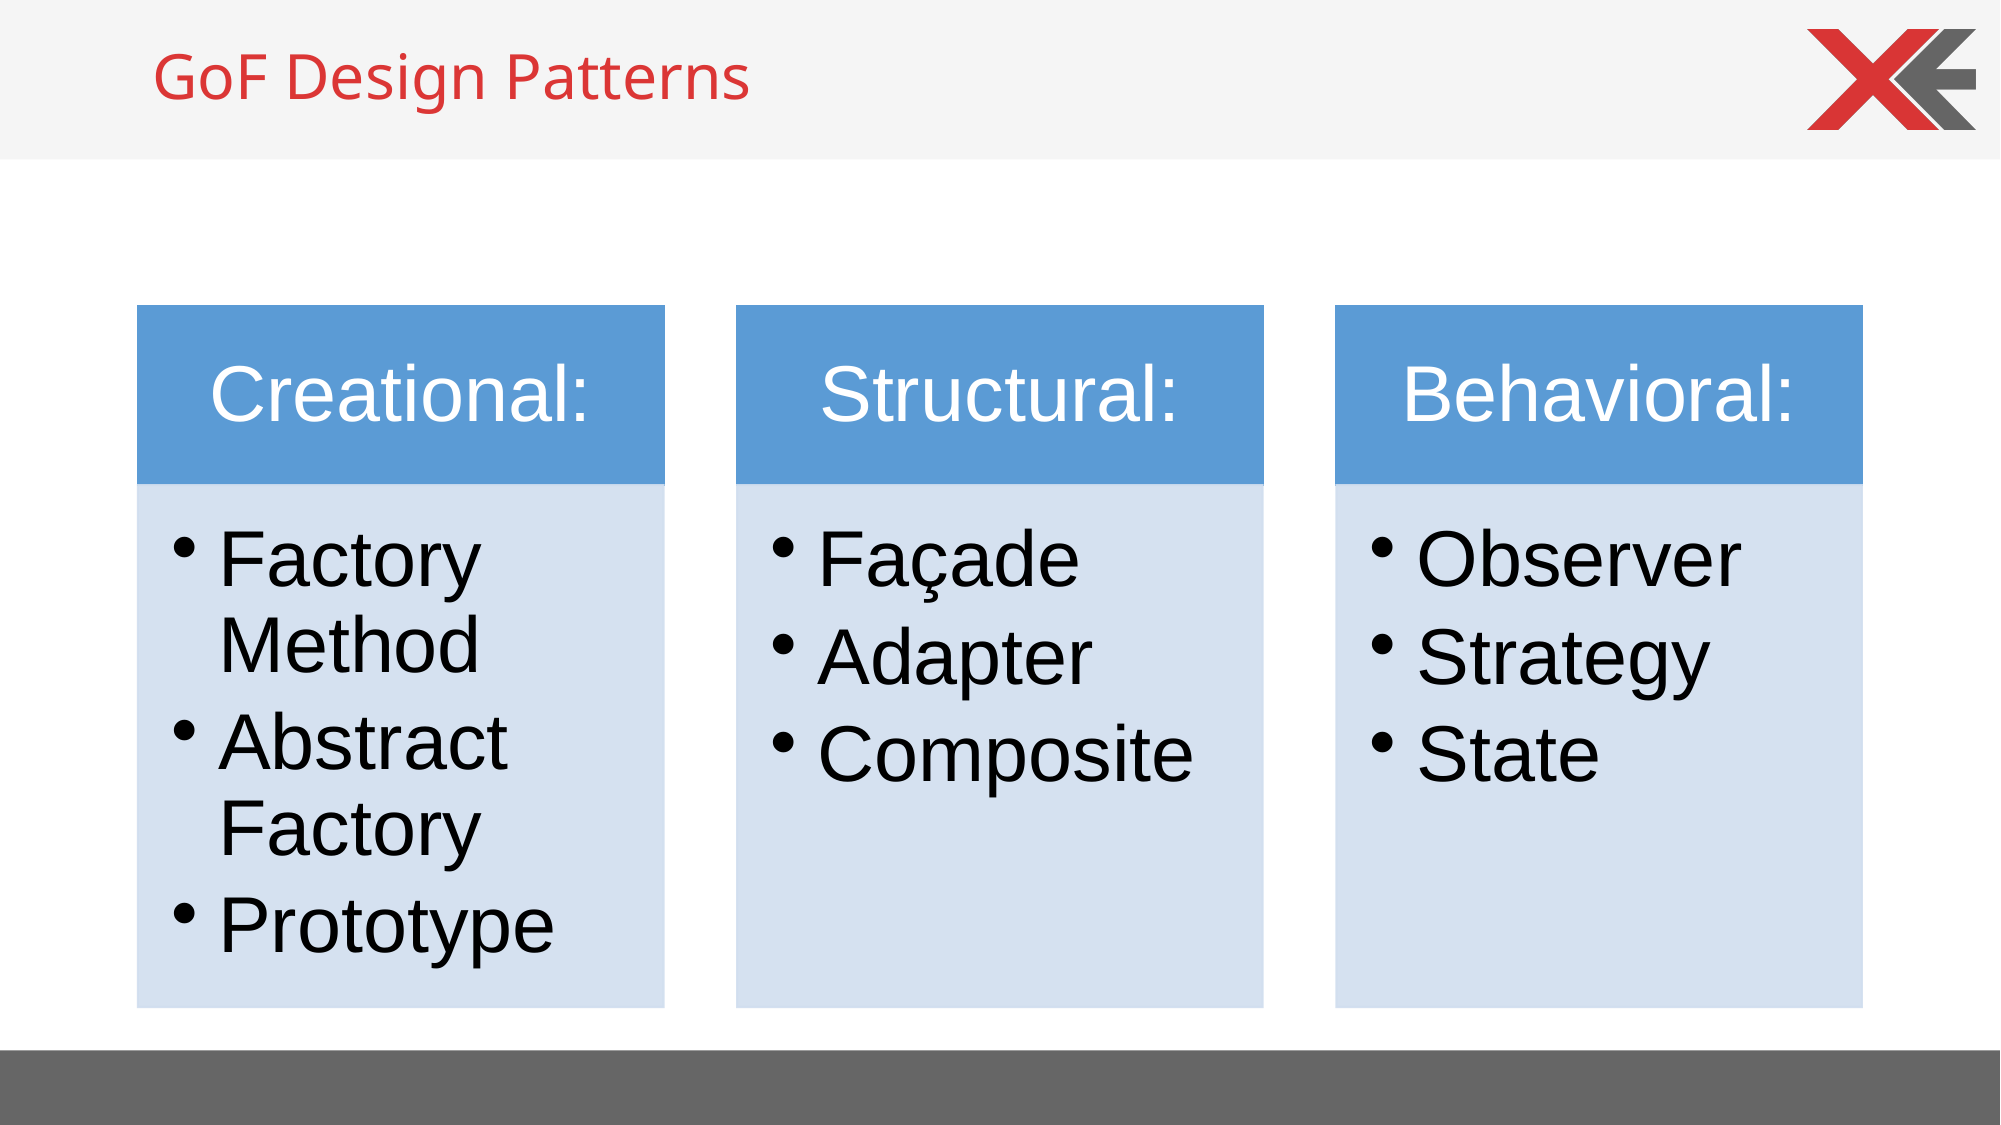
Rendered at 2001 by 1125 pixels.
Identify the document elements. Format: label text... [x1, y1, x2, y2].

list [137, 299, 1863, 1014]
picture [1807, 29, 1976, 130]
title GoF Design Patterns [137, 6, 1725, 153]
